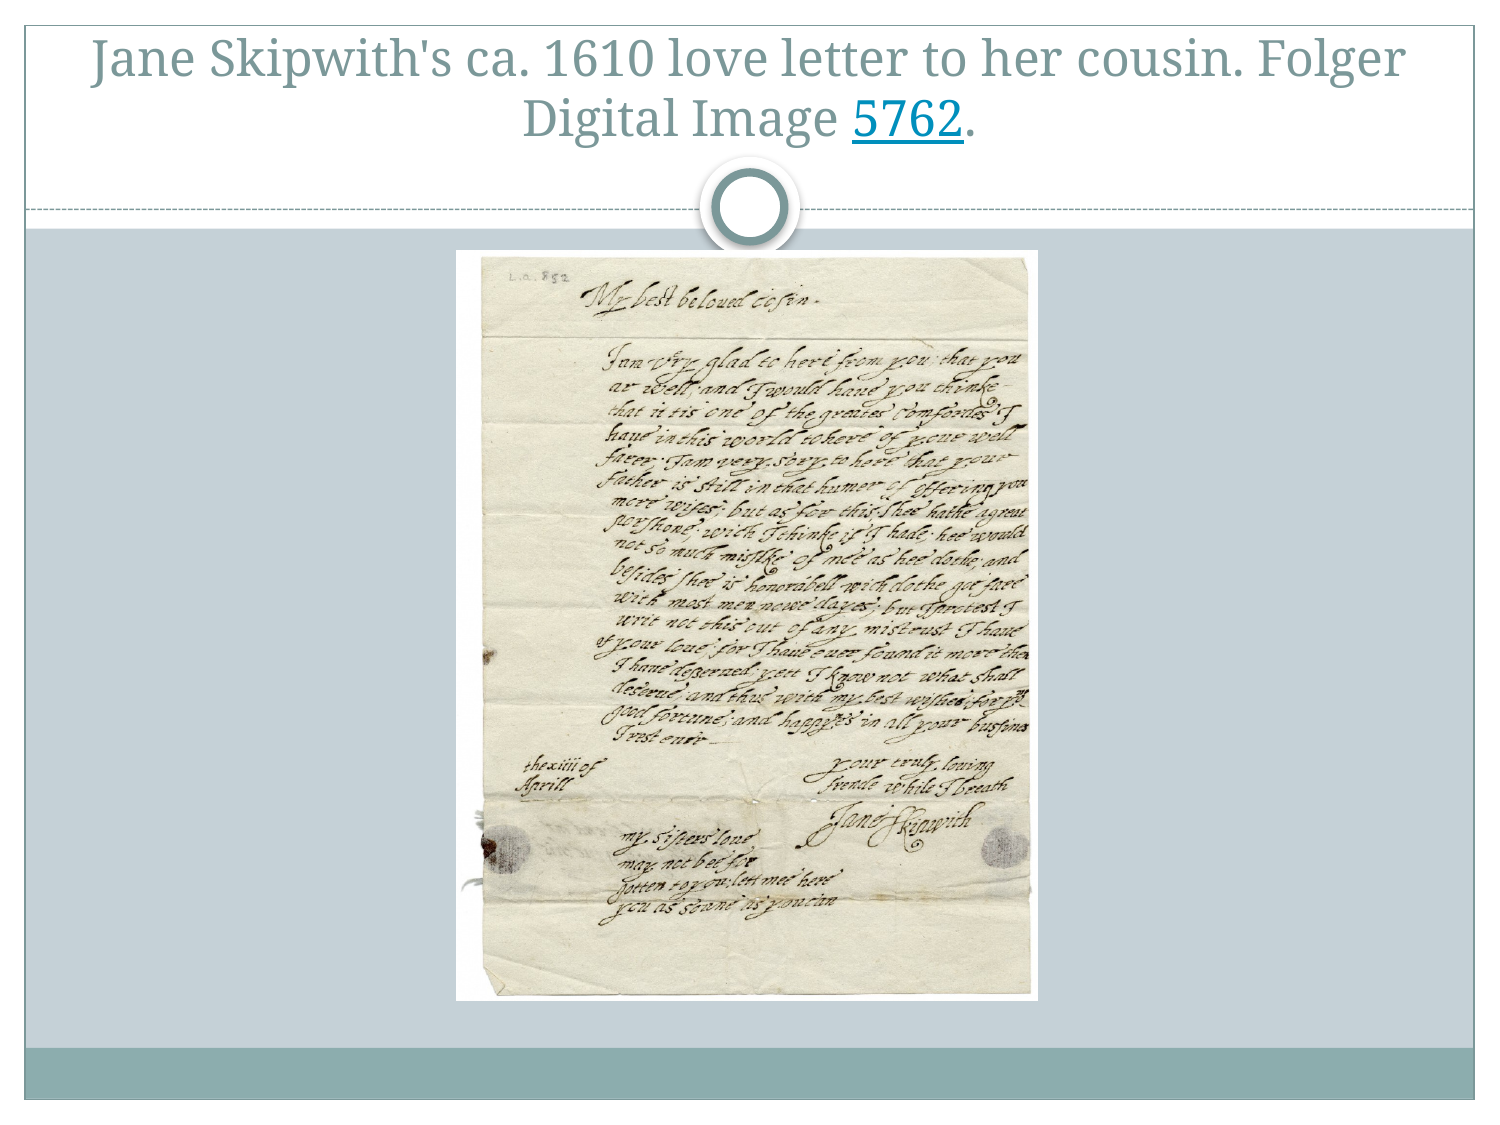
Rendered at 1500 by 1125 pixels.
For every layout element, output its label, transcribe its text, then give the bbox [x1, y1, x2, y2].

title Jane Skipwith's ca. 1610 love letter to her cousin. Folger Digital Image 5762. [49, 37, 1450, 162]
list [456, 250, 1038, 1001]
